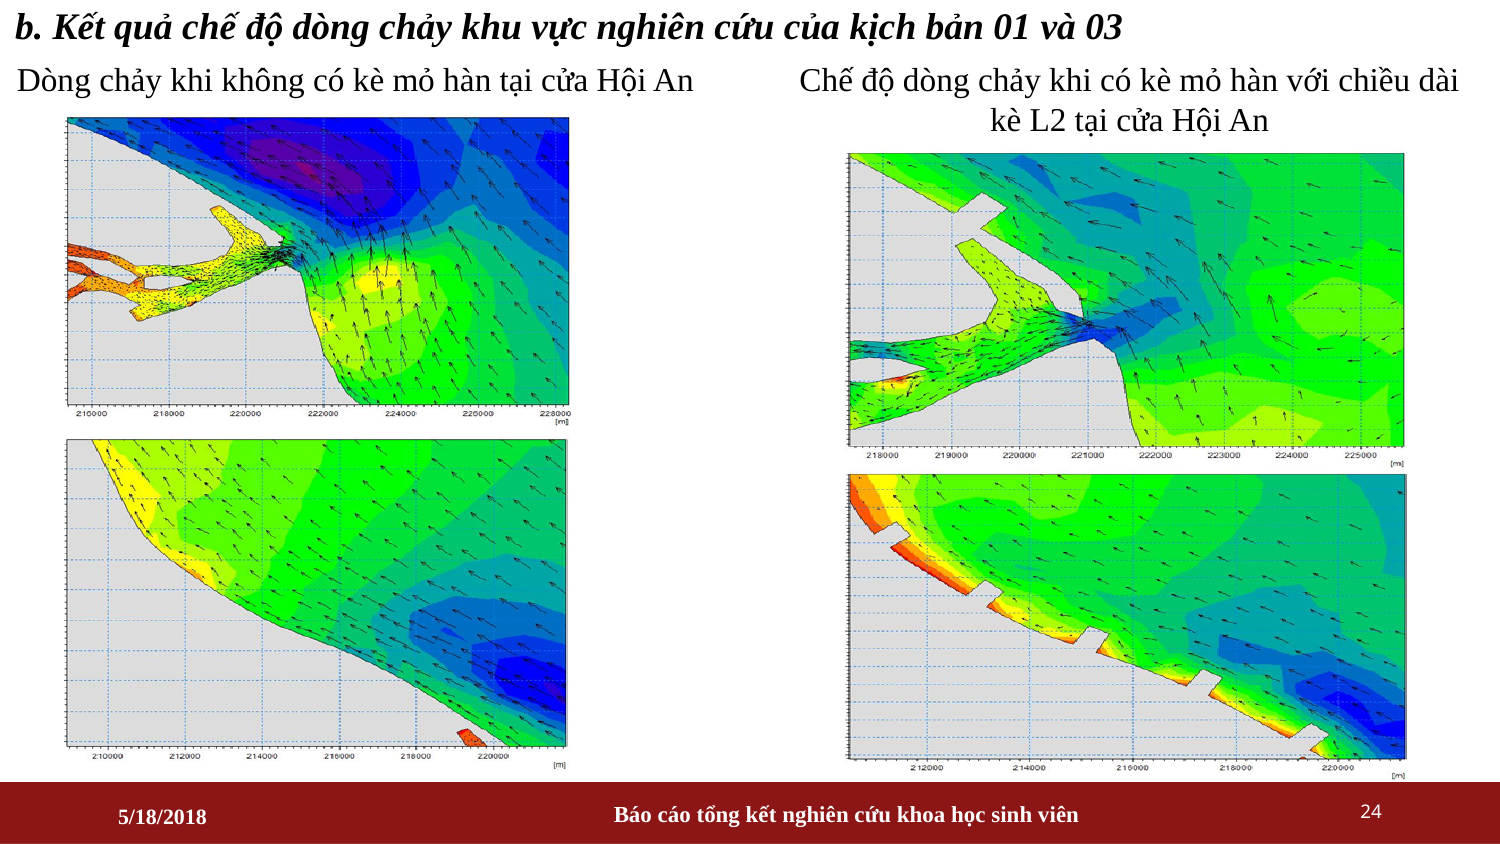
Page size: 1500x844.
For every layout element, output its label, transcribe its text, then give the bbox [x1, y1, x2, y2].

picture [64, 436, 576, 771]
text_box Dòng chảy khi không có kè mỏ hàn tại cửa Hội An [1, 51, 711, 106]
picture [64, 114, 576, 428]
text_box Chế độ dòng chảy khi có kè mỏ hàn với chiều dài kè L2 tại cửa Hội An [777, 51, 1483, 146]
slide_number 24 [1191, 790, 1397, 836]
picture [844, 148, 1412, 783]
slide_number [103, 792, 290, 838]
footer Báo cáo tổng kết nghiên cứu khoa học sinh viên [523, 790, 1171, 836]
list b. Kết quả chế độ dòng chảy khu vực nghiên cứu của kịch bản 01 và 03 [0, 0, 1394, 56]
